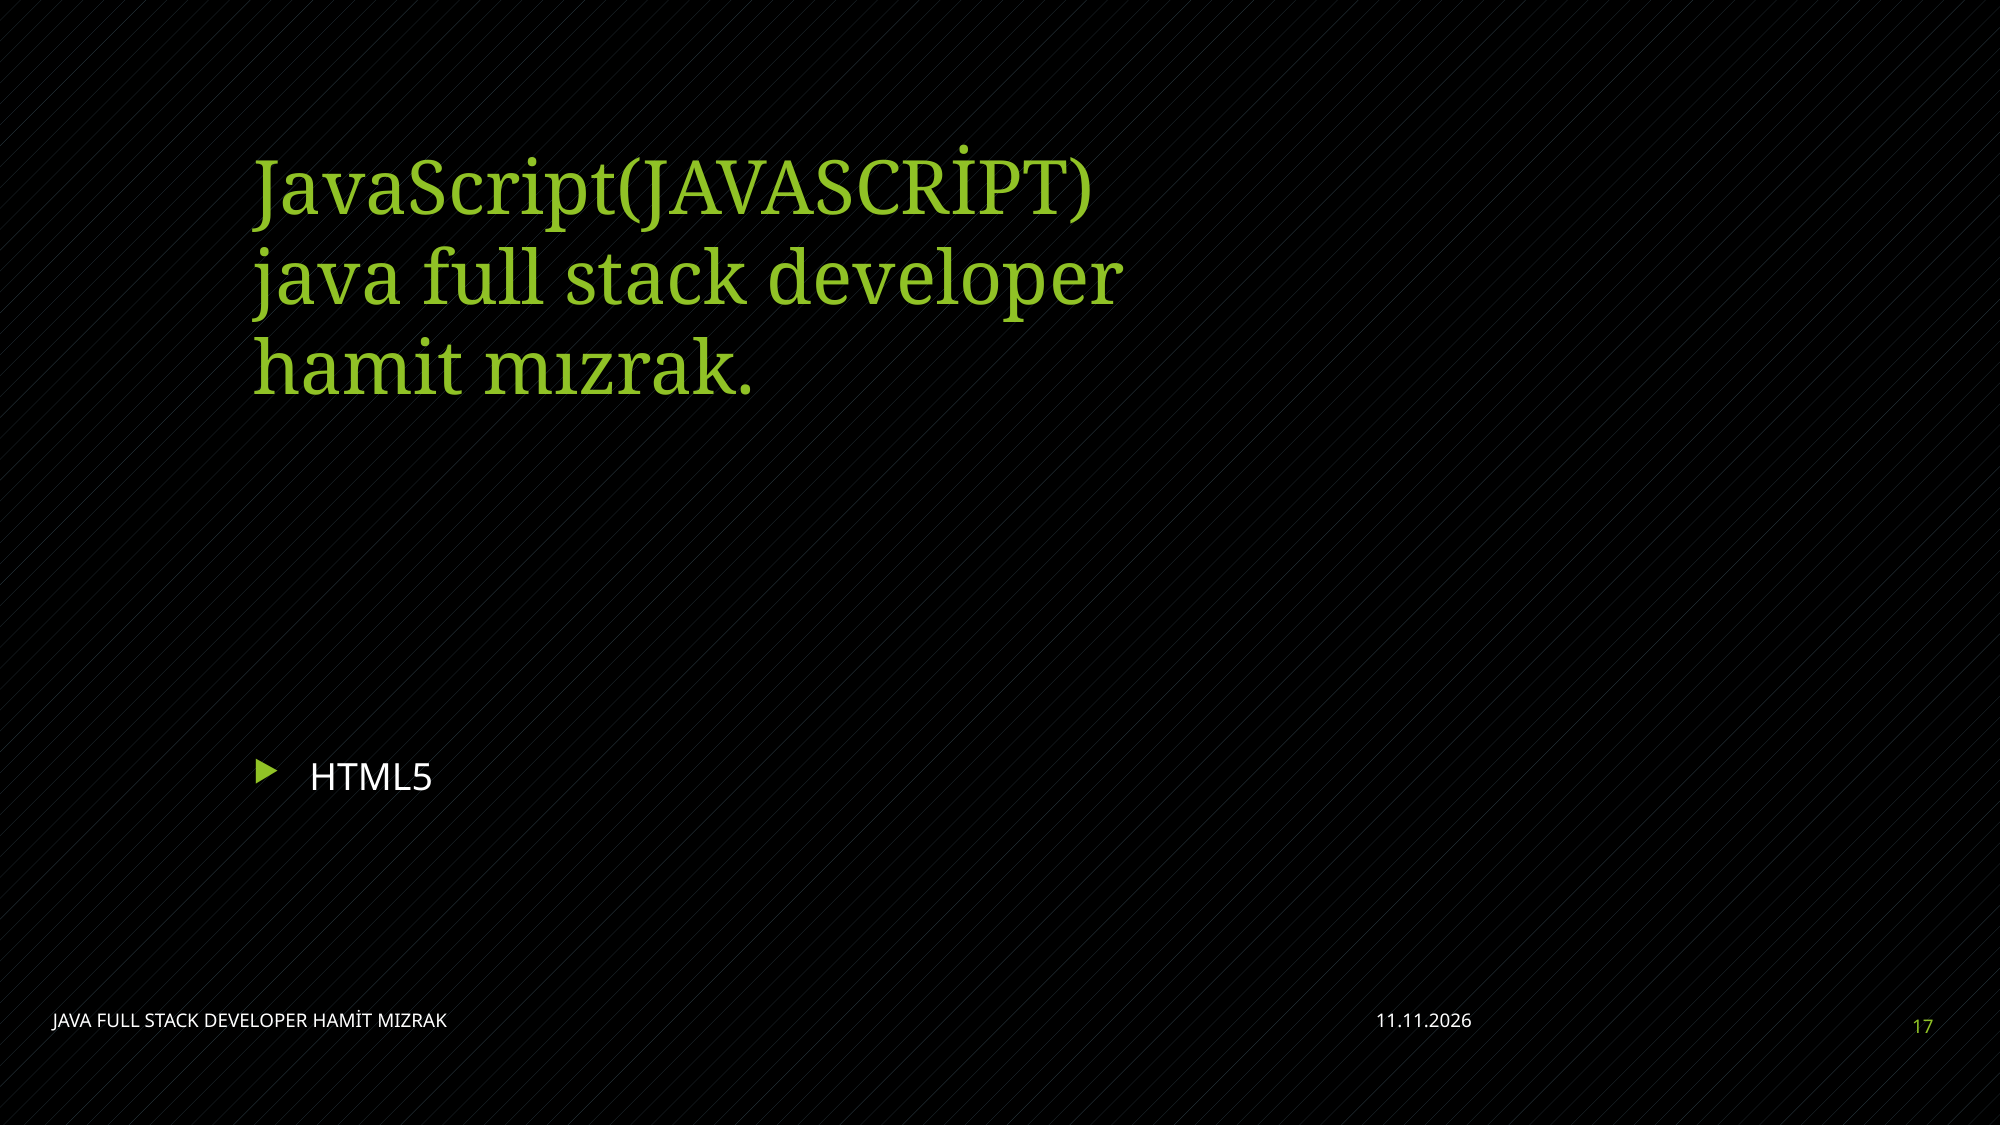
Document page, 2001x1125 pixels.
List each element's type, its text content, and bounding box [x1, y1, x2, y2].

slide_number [1181, 991, 1487, 1051]
title JavaScript(JAVASCRİPT) java full stack developer hamit mızrak. [238, 131, 1763, 576]
list HTML5 [238, 745, 1763, 897]
slide_number 17 [1836, 997, 1949, 1058]
footer JAVA FULL STACK DEVELOPER HAMİT MIZRAK [37, 991, 1145, 1051]
